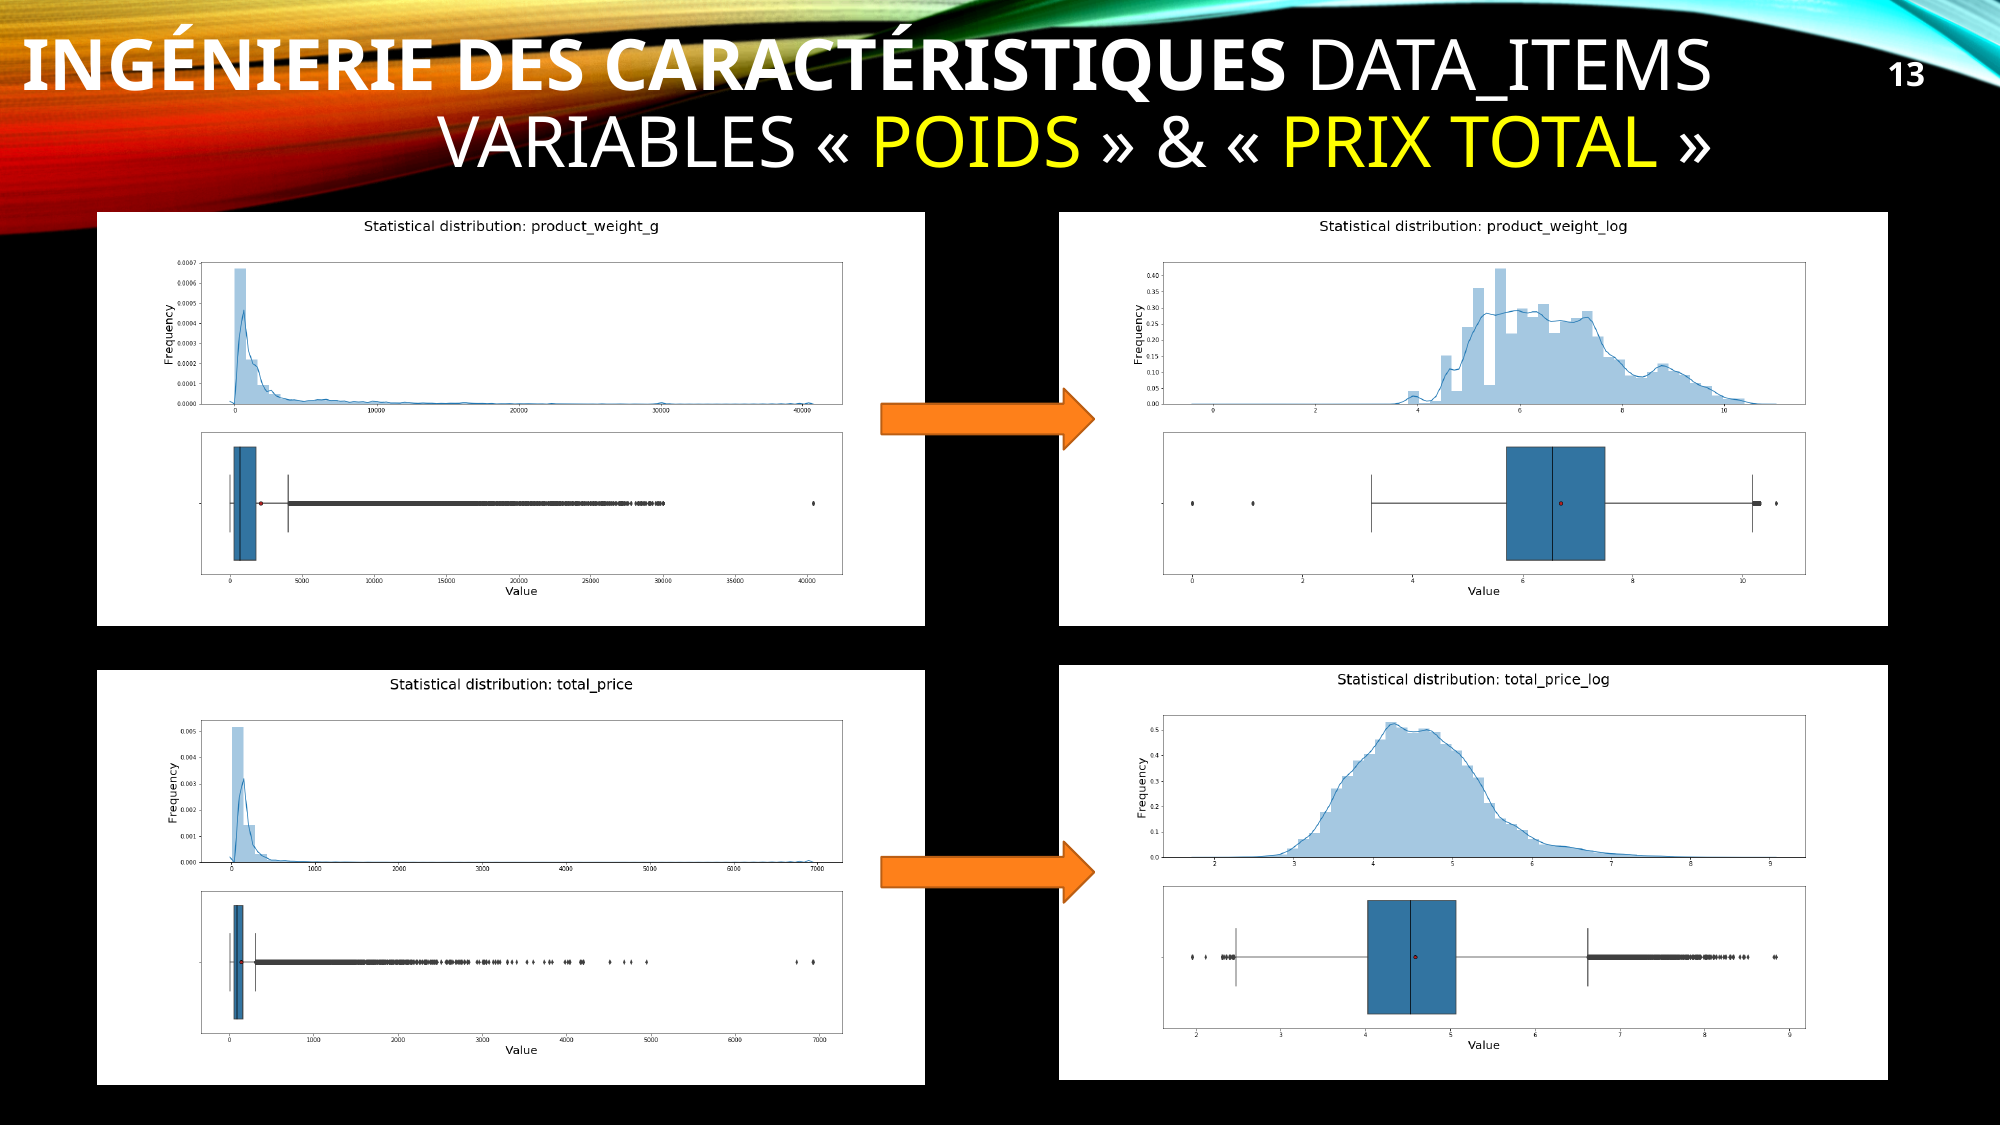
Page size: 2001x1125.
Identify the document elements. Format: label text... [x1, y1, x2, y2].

title Ingénierie des Caractéristiques data_items variables « Poids » & « Prix total » [0, 0, 1729, 213]
text_box 13 [1834, 45, 1941, 106]
text_box [926, 402, 1059, 436]
picture [1059, 664, 1888, 1080]
picture [96, 670, 926, 1085]
text_box [926, 855, 1059, 889]
picture [0, 0, 2000, 627]
